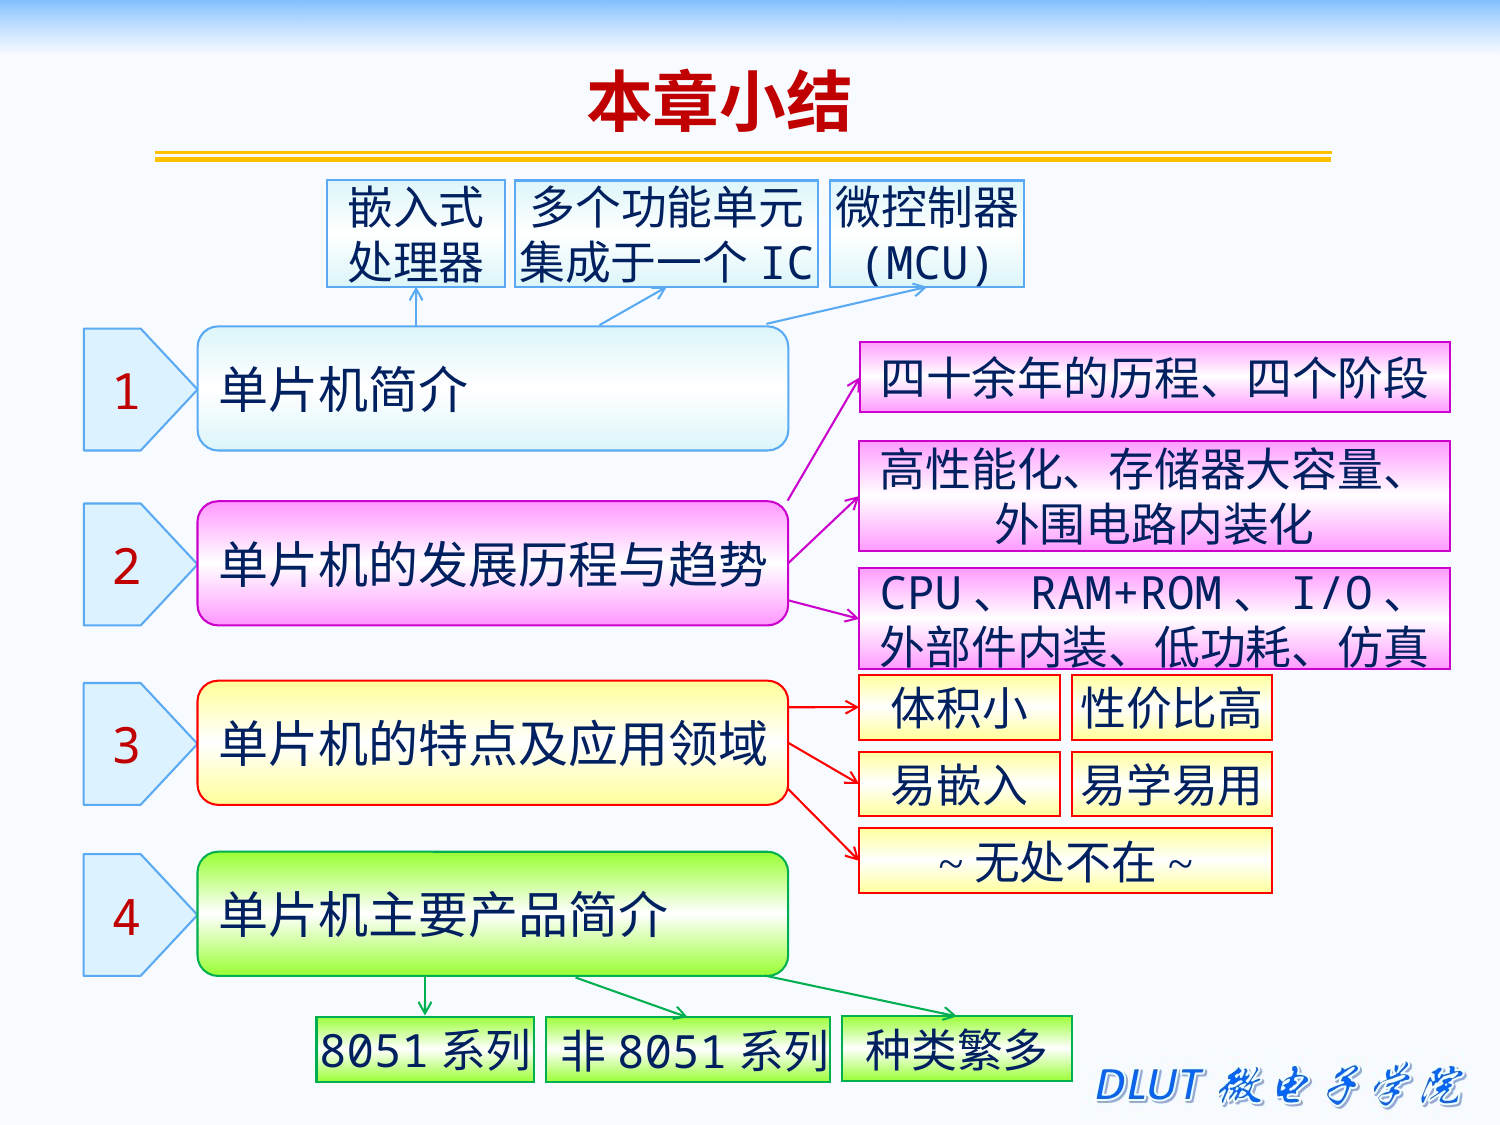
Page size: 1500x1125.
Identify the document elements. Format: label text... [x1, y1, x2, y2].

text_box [787, 342, 1450, 501]
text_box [316, 975, 535, 1082]
picture [0, 0, 1500, 1125]
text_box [787, 788, 1273, 894]
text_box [788, 440, 1450, 564]
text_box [83, 326, 789, 976]
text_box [788, 741, 1273, 788]
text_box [154, 152, 1332, 160]
text_box 本章小结 [540, 32, 998, 147]
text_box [545, 977, 830, 1083]
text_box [788, 568, 1450, 670]
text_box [515, 180, 819, 326]
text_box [766, 180, 1025, 324]
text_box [327, 180, 505, 327]
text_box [788, 674, 1273, 740]
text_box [764, 975, 1072, 1082]
